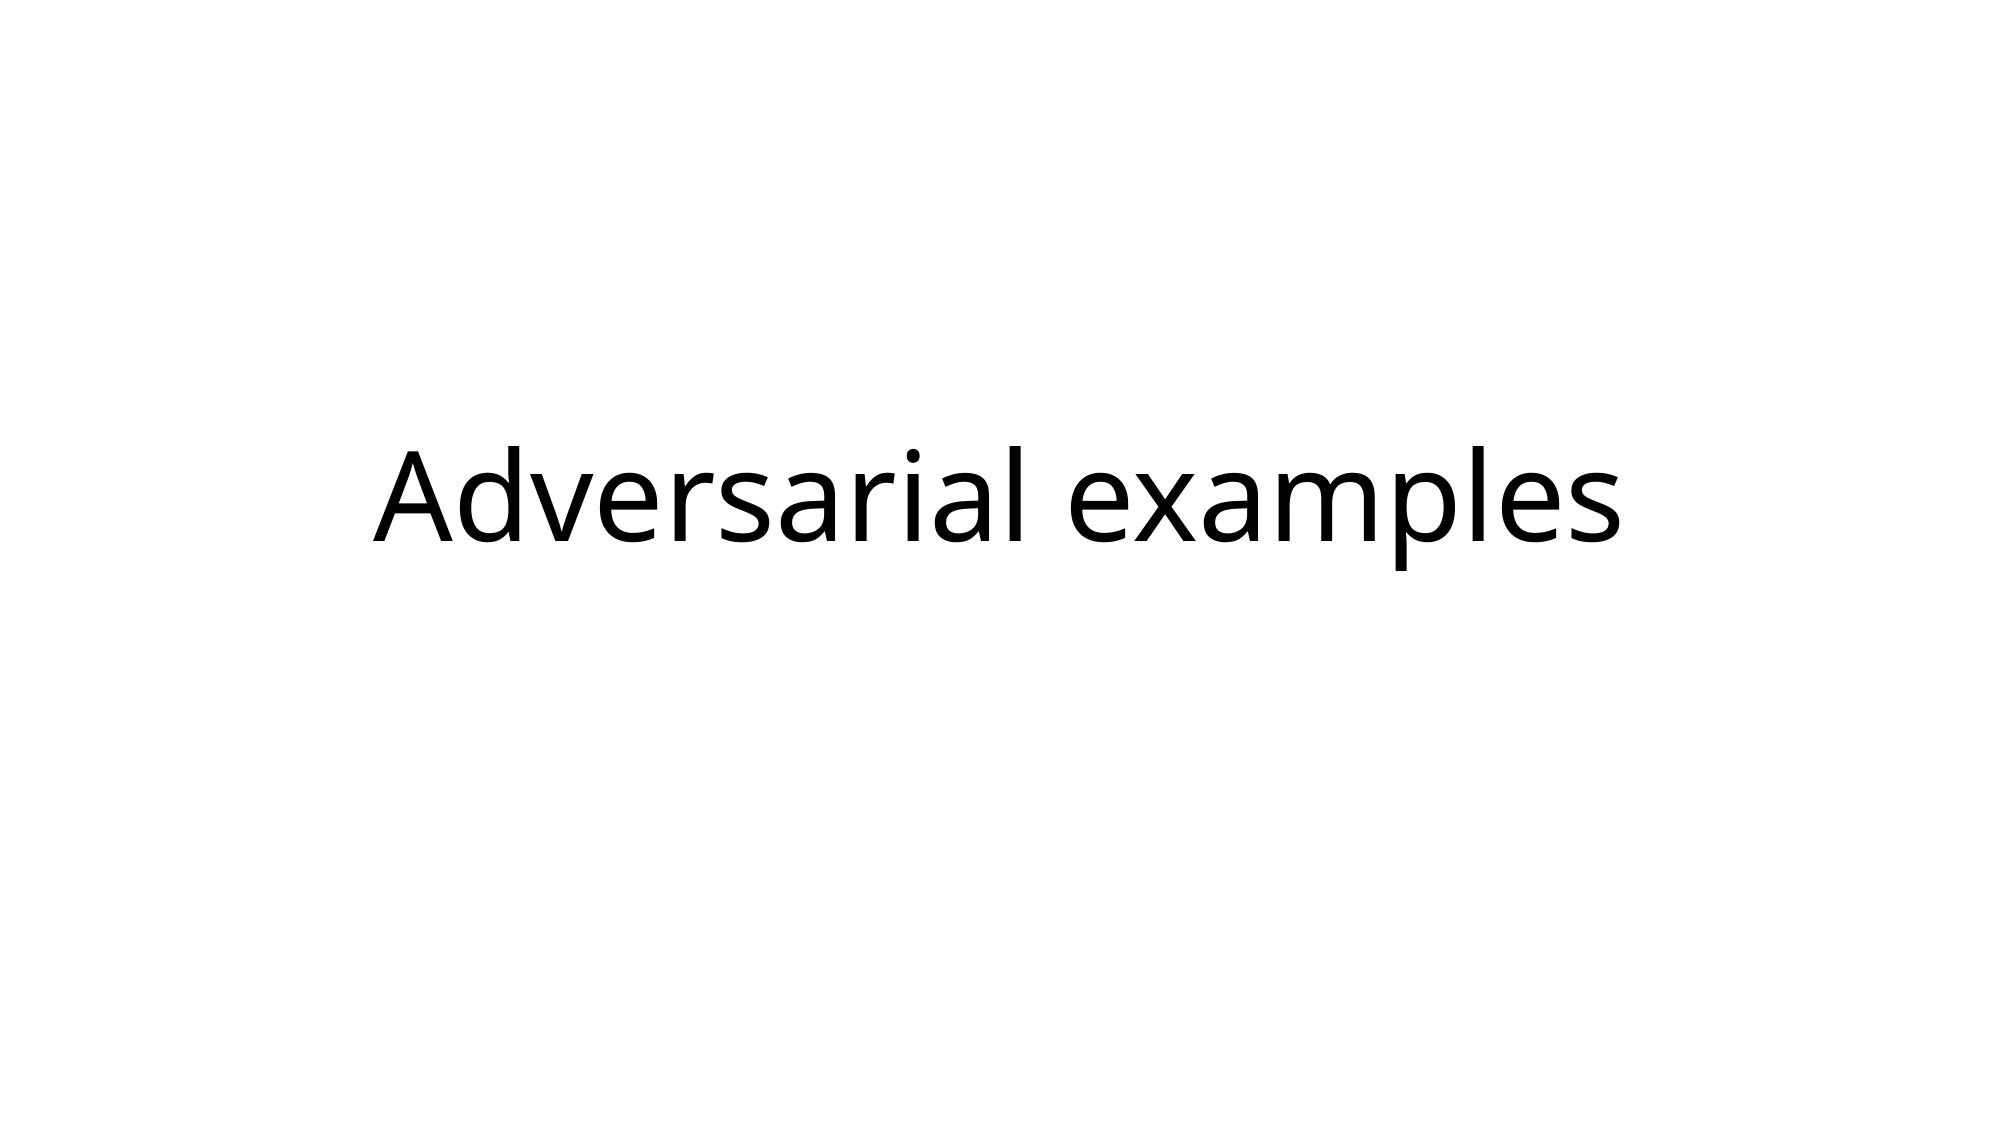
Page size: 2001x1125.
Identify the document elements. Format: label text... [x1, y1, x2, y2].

title Adversarial examples [249, 184, 1750, 576]
